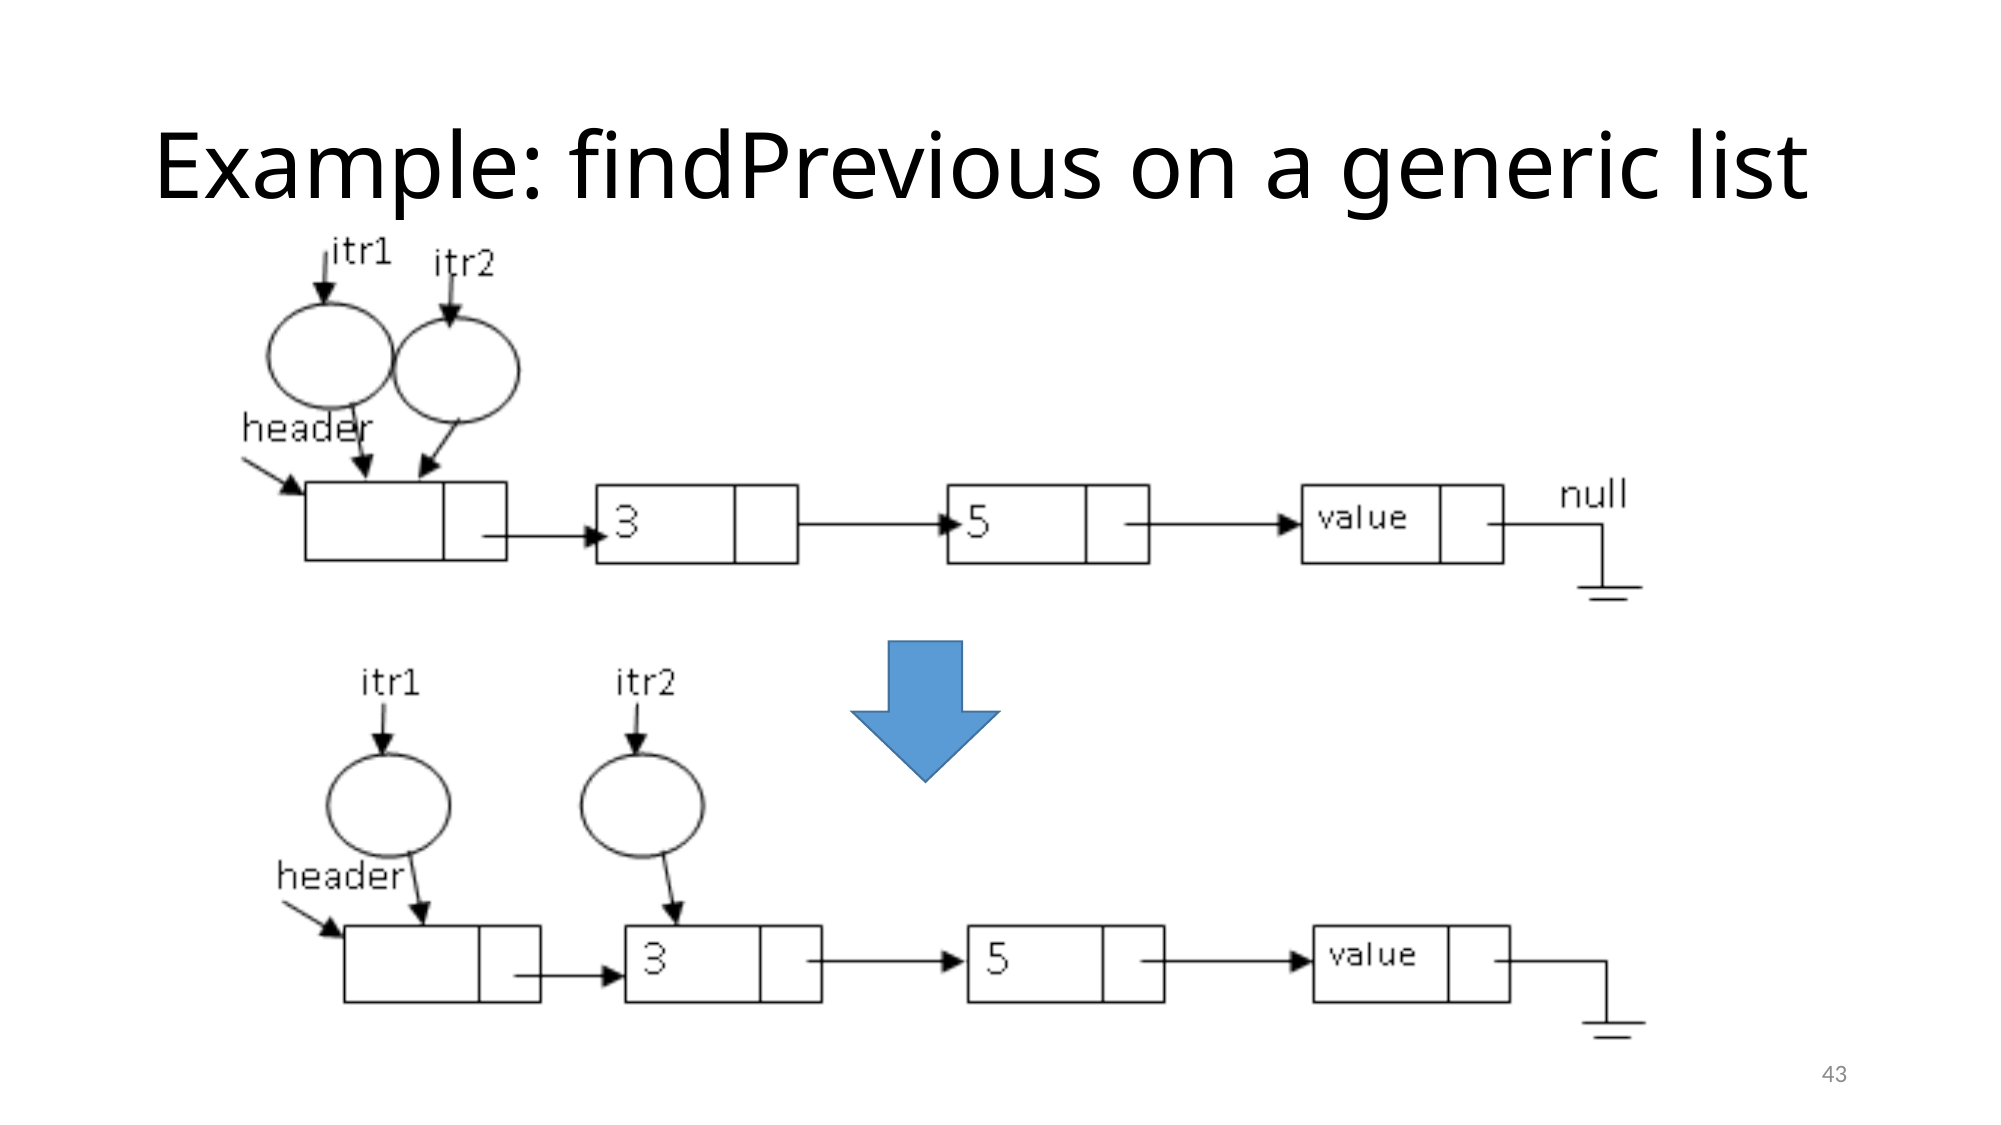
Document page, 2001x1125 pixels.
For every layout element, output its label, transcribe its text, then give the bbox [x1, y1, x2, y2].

picture [261, 652, 1650, 1043]
text_box [887, 640, 964, 652]
picture [224, 220, 1773, 608]
slide_number 43 [1412, 1042, 1863, 1103]
title Example: findPrevious on a generic list [137, 59, 1863, 278]
